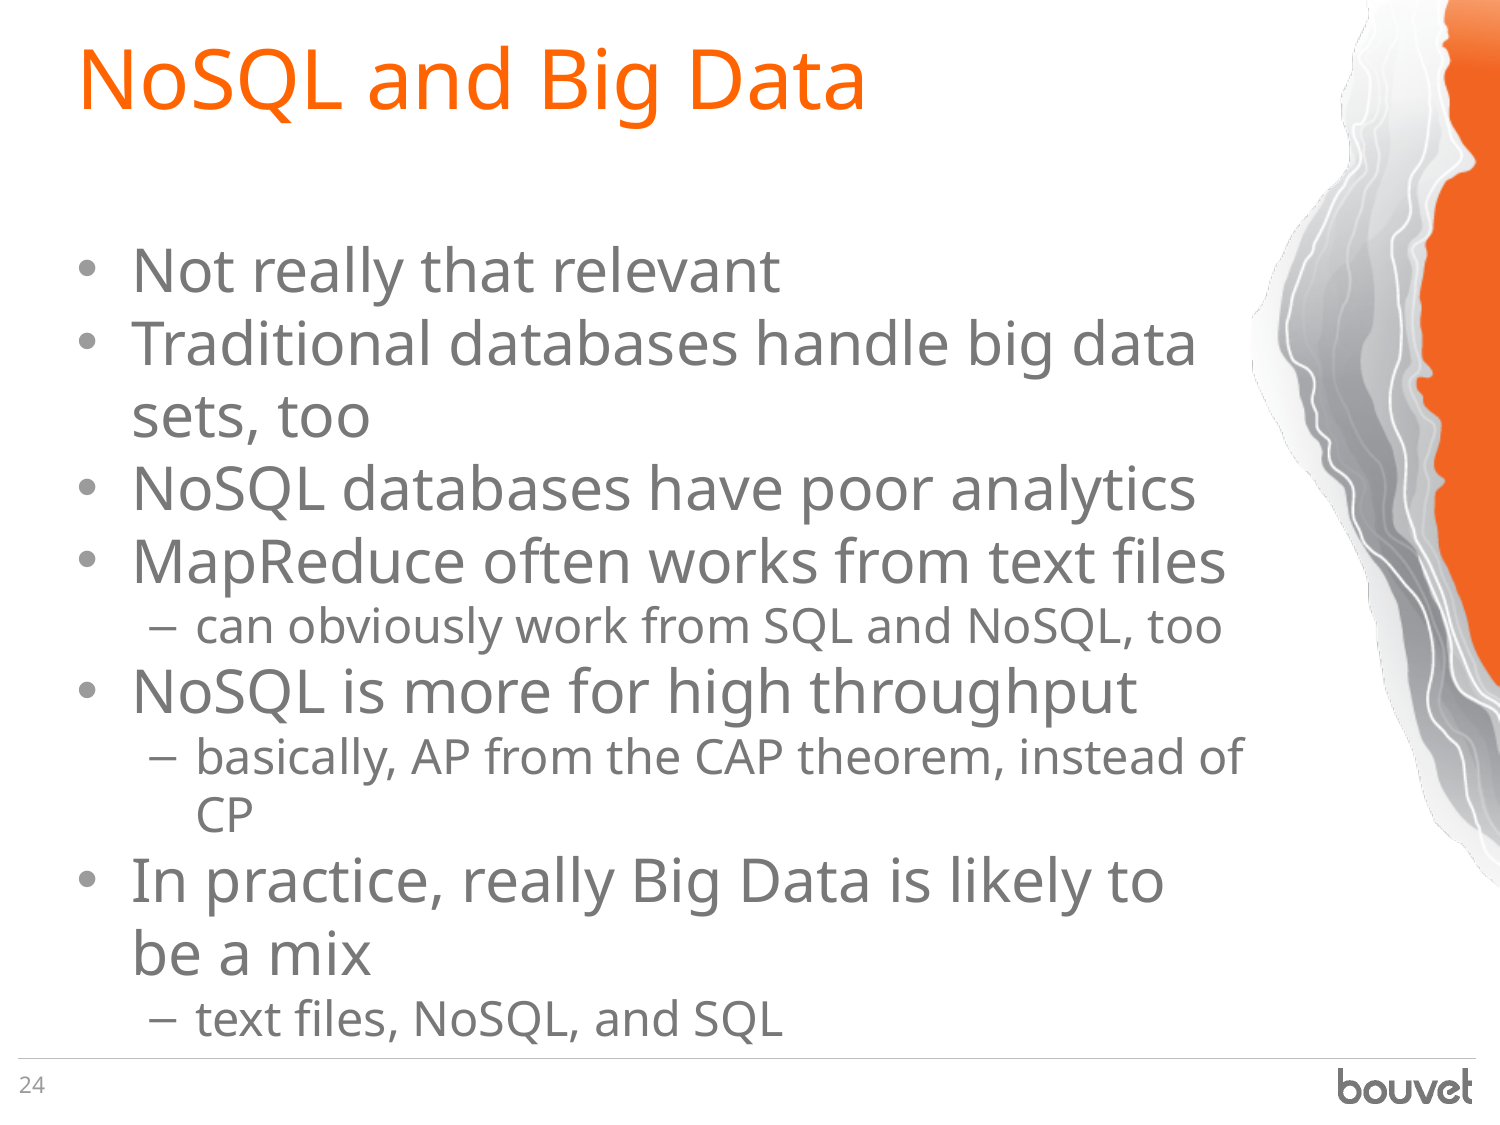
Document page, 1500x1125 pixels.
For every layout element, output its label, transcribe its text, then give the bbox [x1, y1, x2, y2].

list Not really that relevant Traditional databases handle big data sets, too NoSQL databases have poor analytics MapReduce often works from text files can obviously work from SQL and NoSQL, too NoSQL is more for high throughput basically, AP from the CAP theorem, instead of CP In practice, really Big Data is likely to be a mix text files, NoSQL, and SQL [76, 231, 1247, 1059]
picture [1217, 0, 1500, 913]
slide_number 24 [18, 1070, 137, 1101]
picture [1338, 1068, 1472, 1104]
title NoSQL and Big Data [76, 42, 1306, 220]
